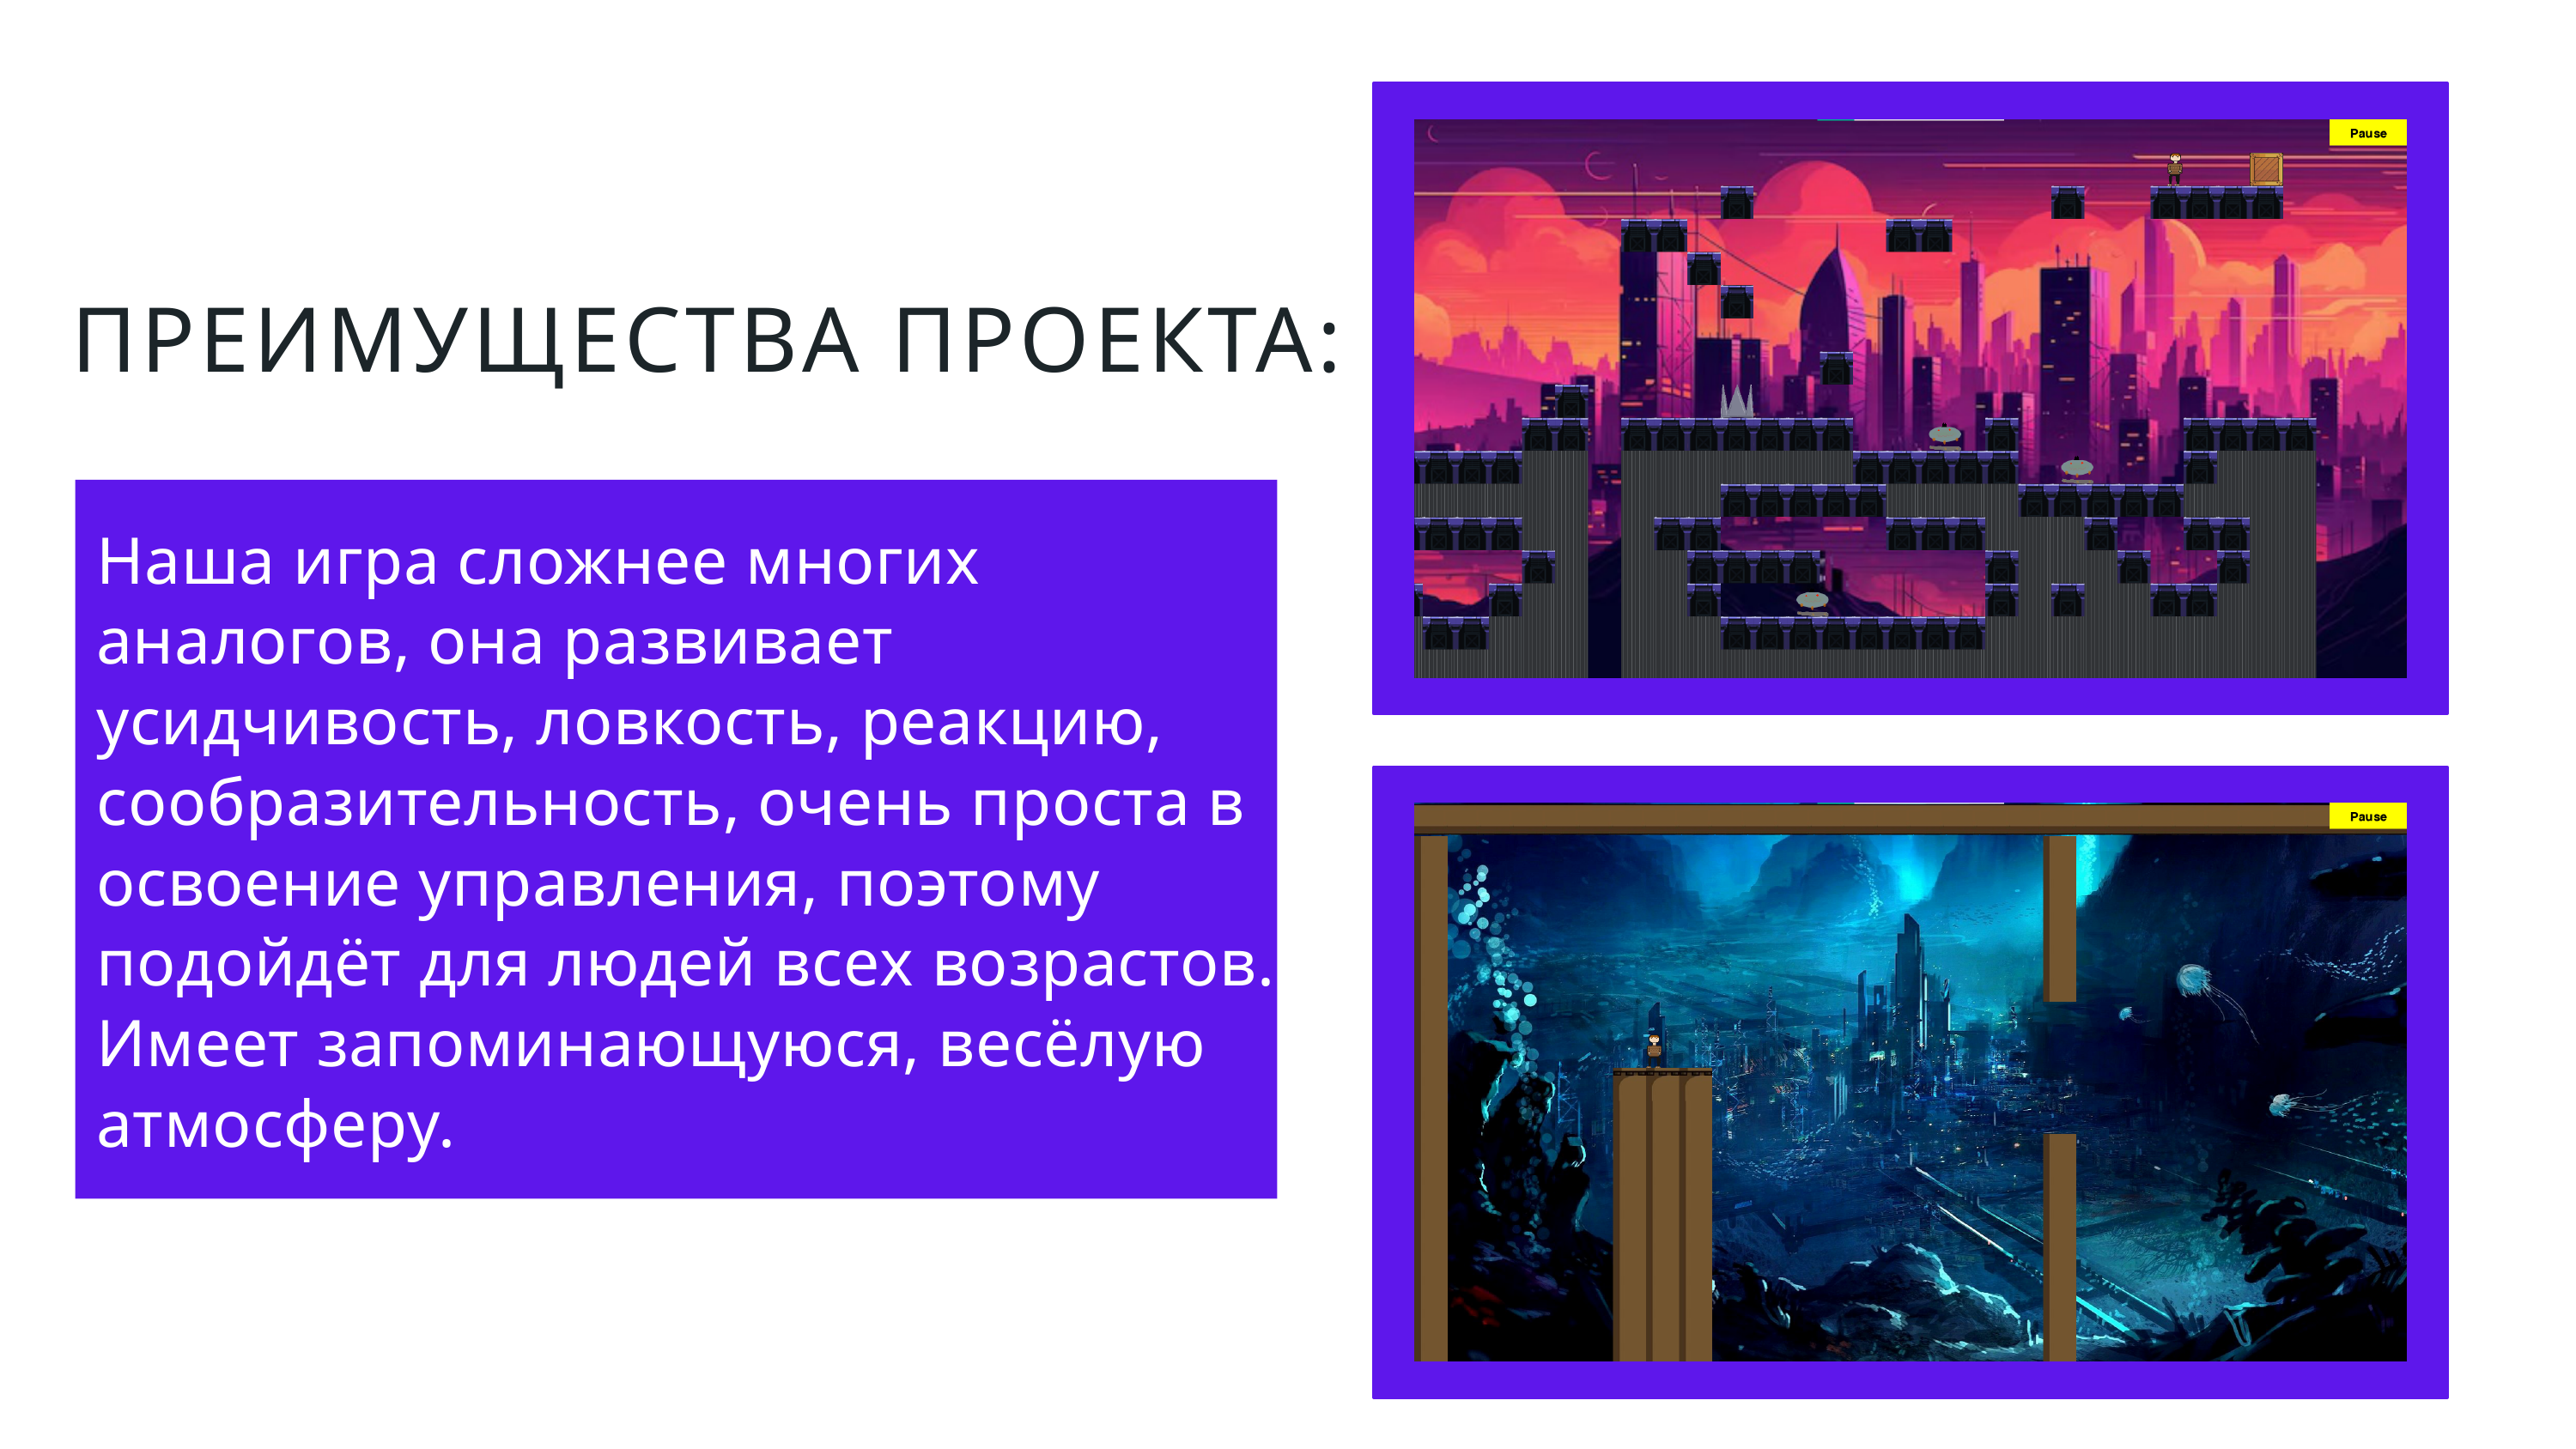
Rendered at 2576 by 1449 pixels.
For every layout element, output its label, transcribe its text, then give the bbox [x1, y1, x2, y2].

picture [1413, 803, 2407, 1362]
picture [1413, 118, 2407, 678]
text_box [1372, 766, 2449, 1399]
text_box Наша игра сложнее многих аналогов, она развивает усидчивость, ловкость, реакцию, сообразительность, очень проста в освоение управления, поэтому подойдёт для людей всех возрастов. Имеет запоминающуюся, весёлую атмосферу. [96, 516, 1278, 1161]
text_box [75, 649, 1278, 1199]
text_box ПРЕИМУЩЕСТВА ПРОЕКТА: [71, 273, 1374, 649]
text_box [1372, 82, 2449, 715]
